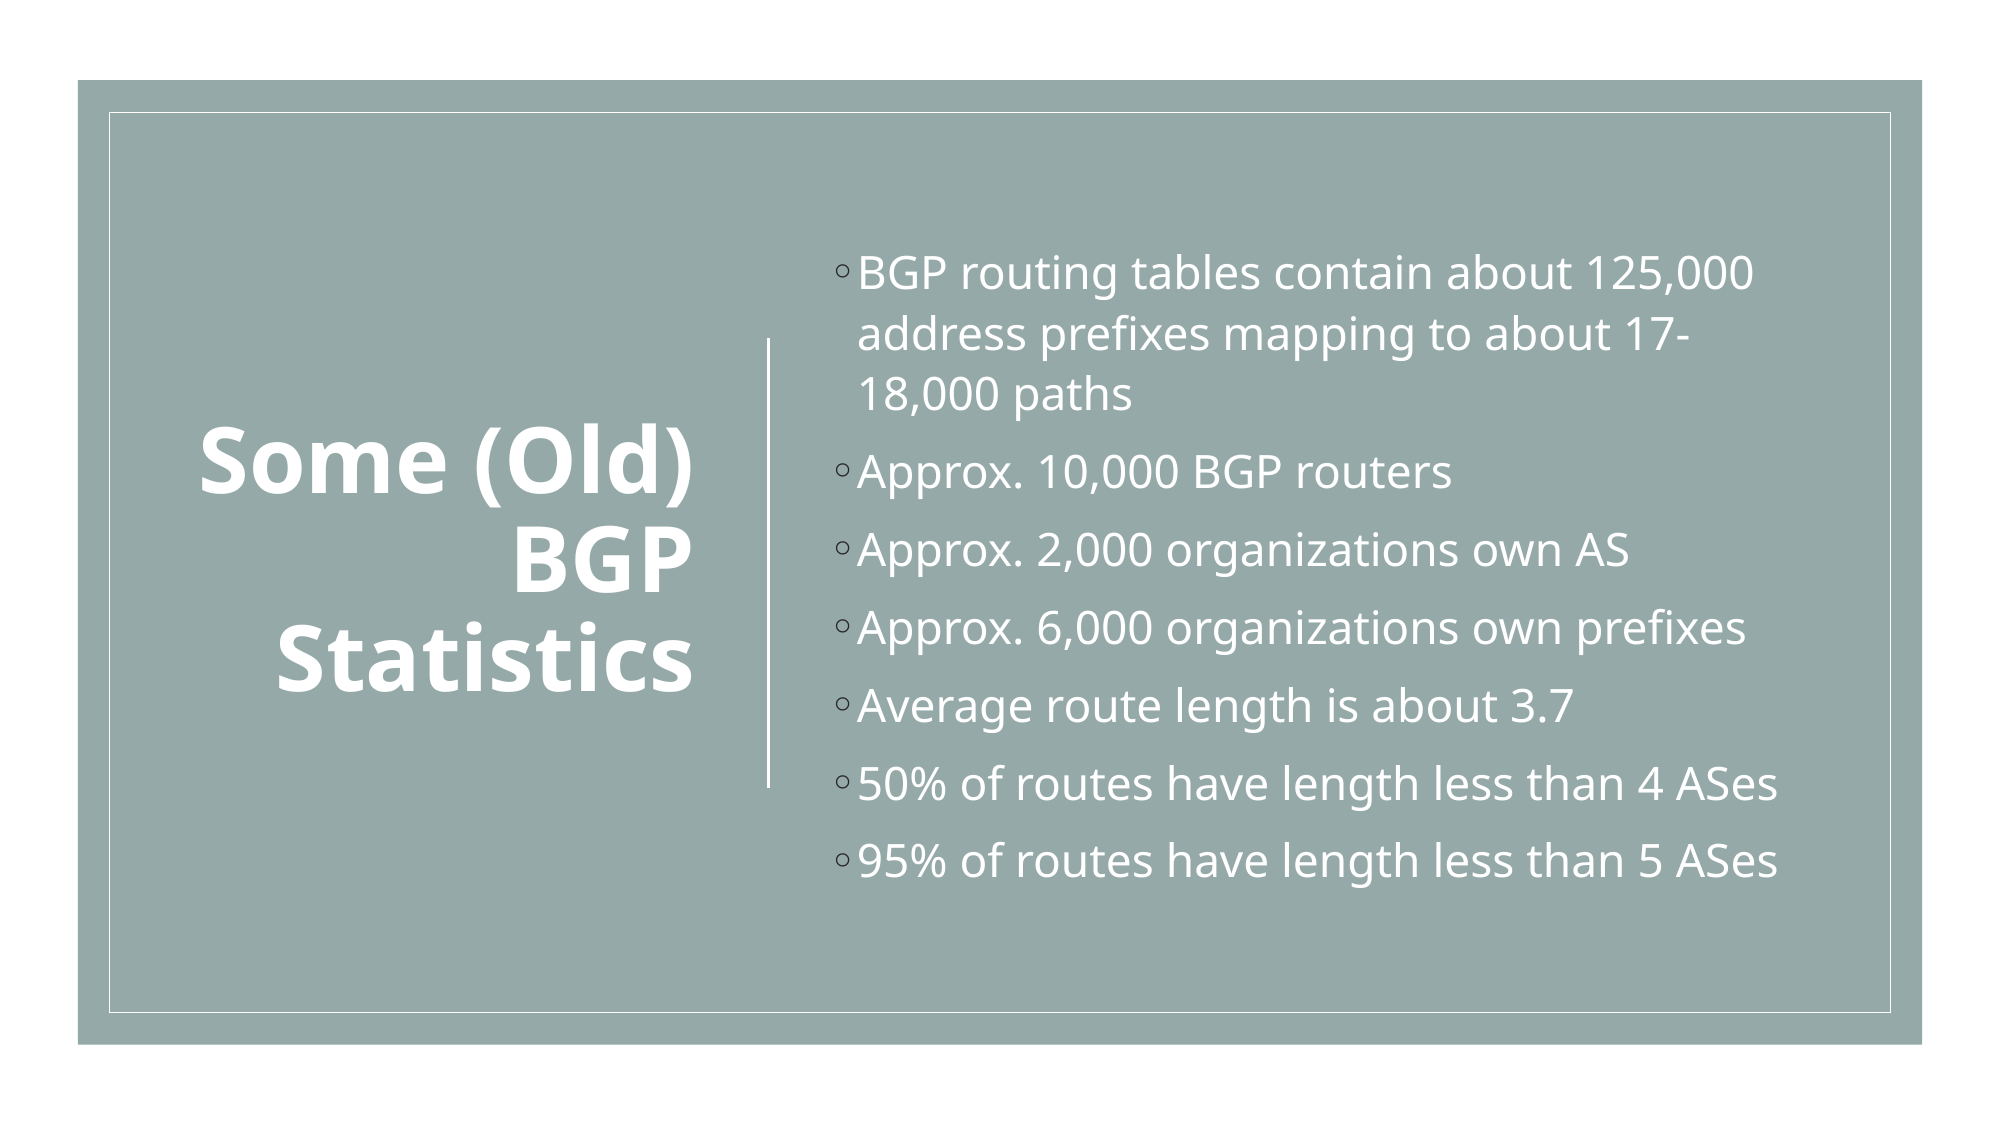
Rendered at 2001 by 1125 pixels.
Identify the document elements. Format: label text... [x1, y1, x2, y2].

text_box [77, 79, 1923, 1046]
title Some (Old) BGP Statistics [142, 164, 711, 961]
list BGP routing tables contain about 125,000 address prefixes mapping to about 17-18,000 paths Approx. 10,000 BGP routers Approx. 2,000 organizations own AS Approx. 6,000 organizations own prefixes Average route length is about 3.7 50% of routes have length less than 4 ASes 95% of routes have length less than 5 ASes [814, 164, 1834, 961]
text_box [0, 0, 2000, 1125]
text_box [109, 112, 1891, 1013]
